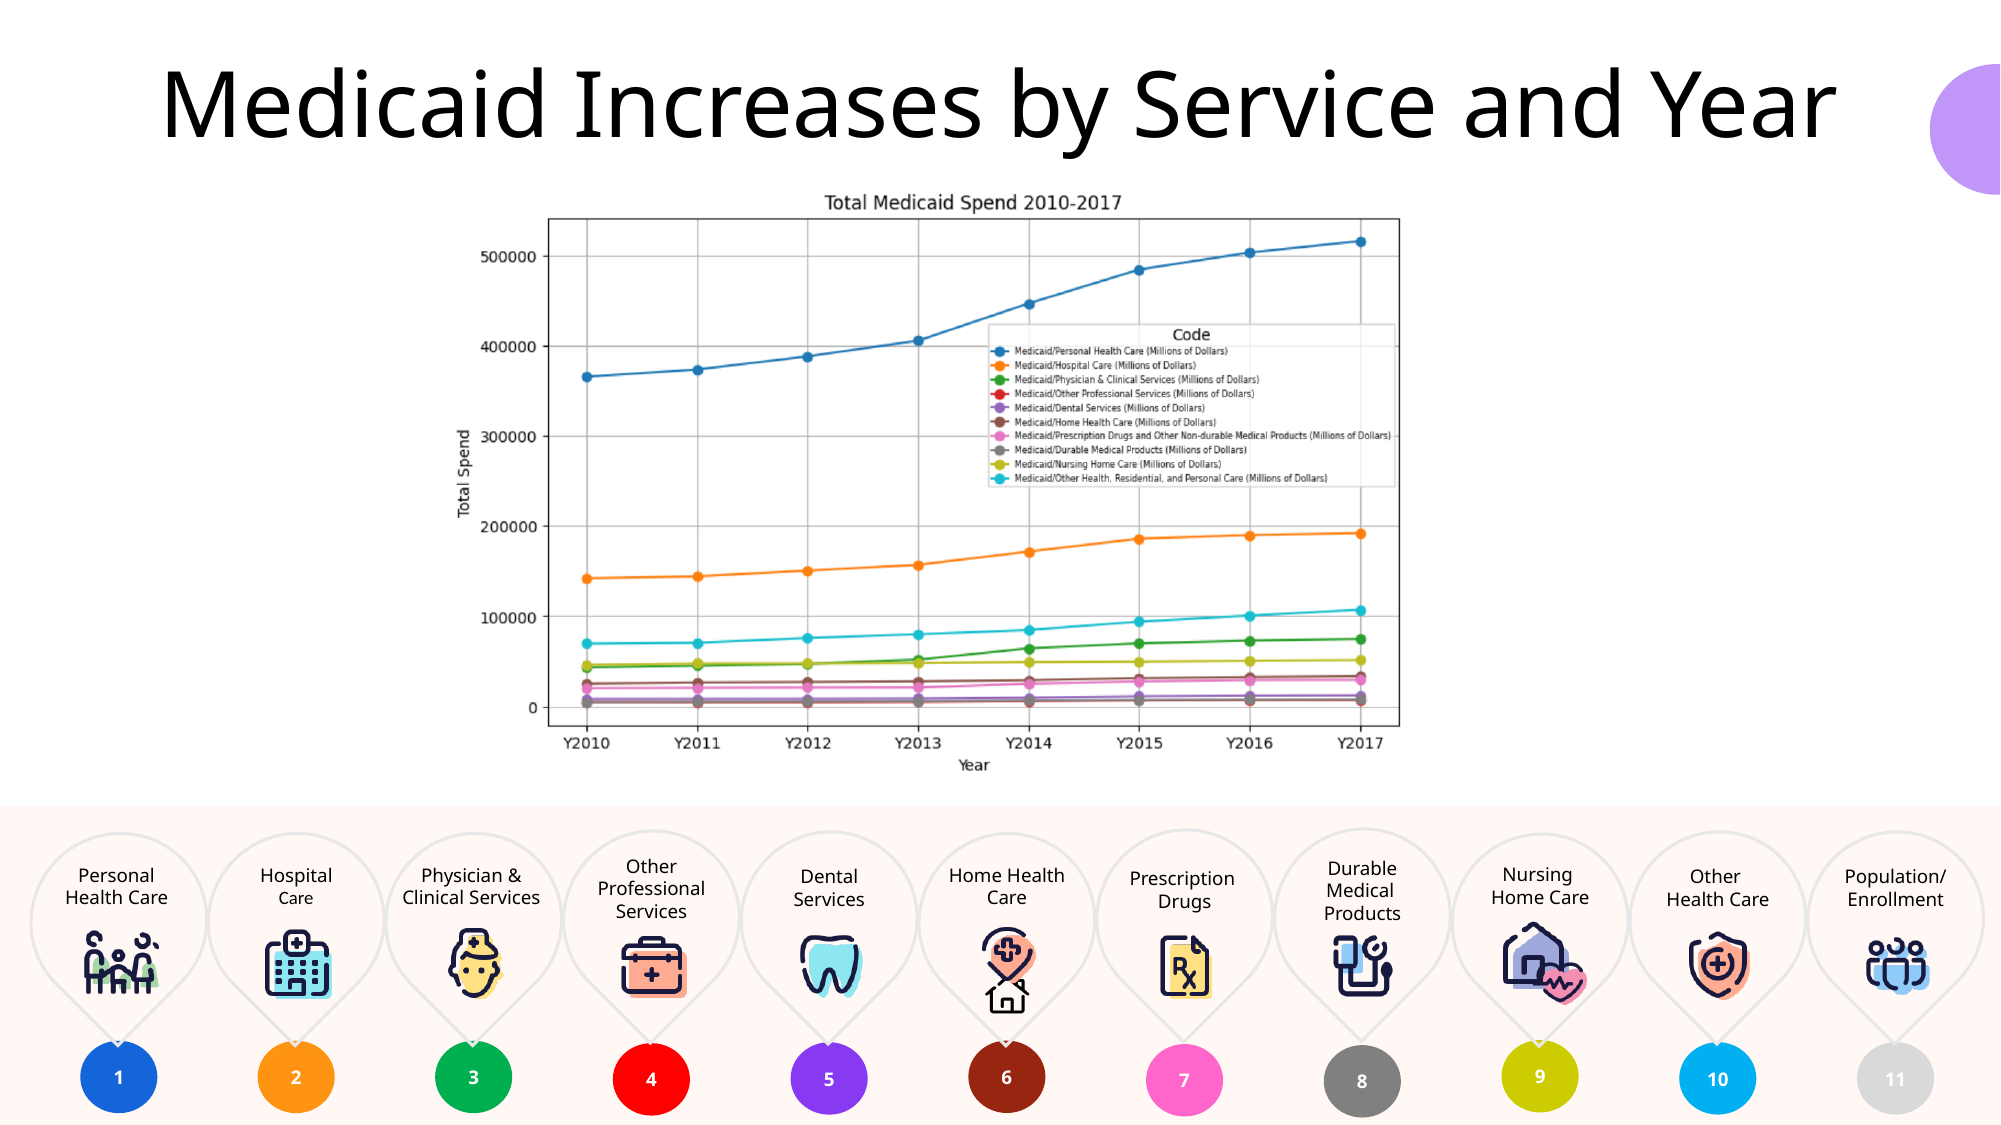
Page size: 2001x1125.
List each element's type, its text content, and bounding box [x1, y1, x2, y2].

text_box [947, 833, 1067, 1114]
picture [454, 187, 1402, 776]
text_box [0, 804, 2000, 1125]
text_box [712, 832, 947, 1116]
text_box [356, 833, 534, 1114]
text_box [1245, 829, 1480, 1118]
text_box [1601, 832, 1778, 1116]
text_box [1423, 834, 1601, 1113]
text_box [2, 833, 179, 1114]
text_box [179, 833, 356, 1114]
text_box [1067, 830, 1245, 1117]
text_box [1778, 832, 2000, 1116]
title Medicaid Increases by Service and Year [137, 0, 1863, 217]
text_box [534, 831, 769, 1117]
